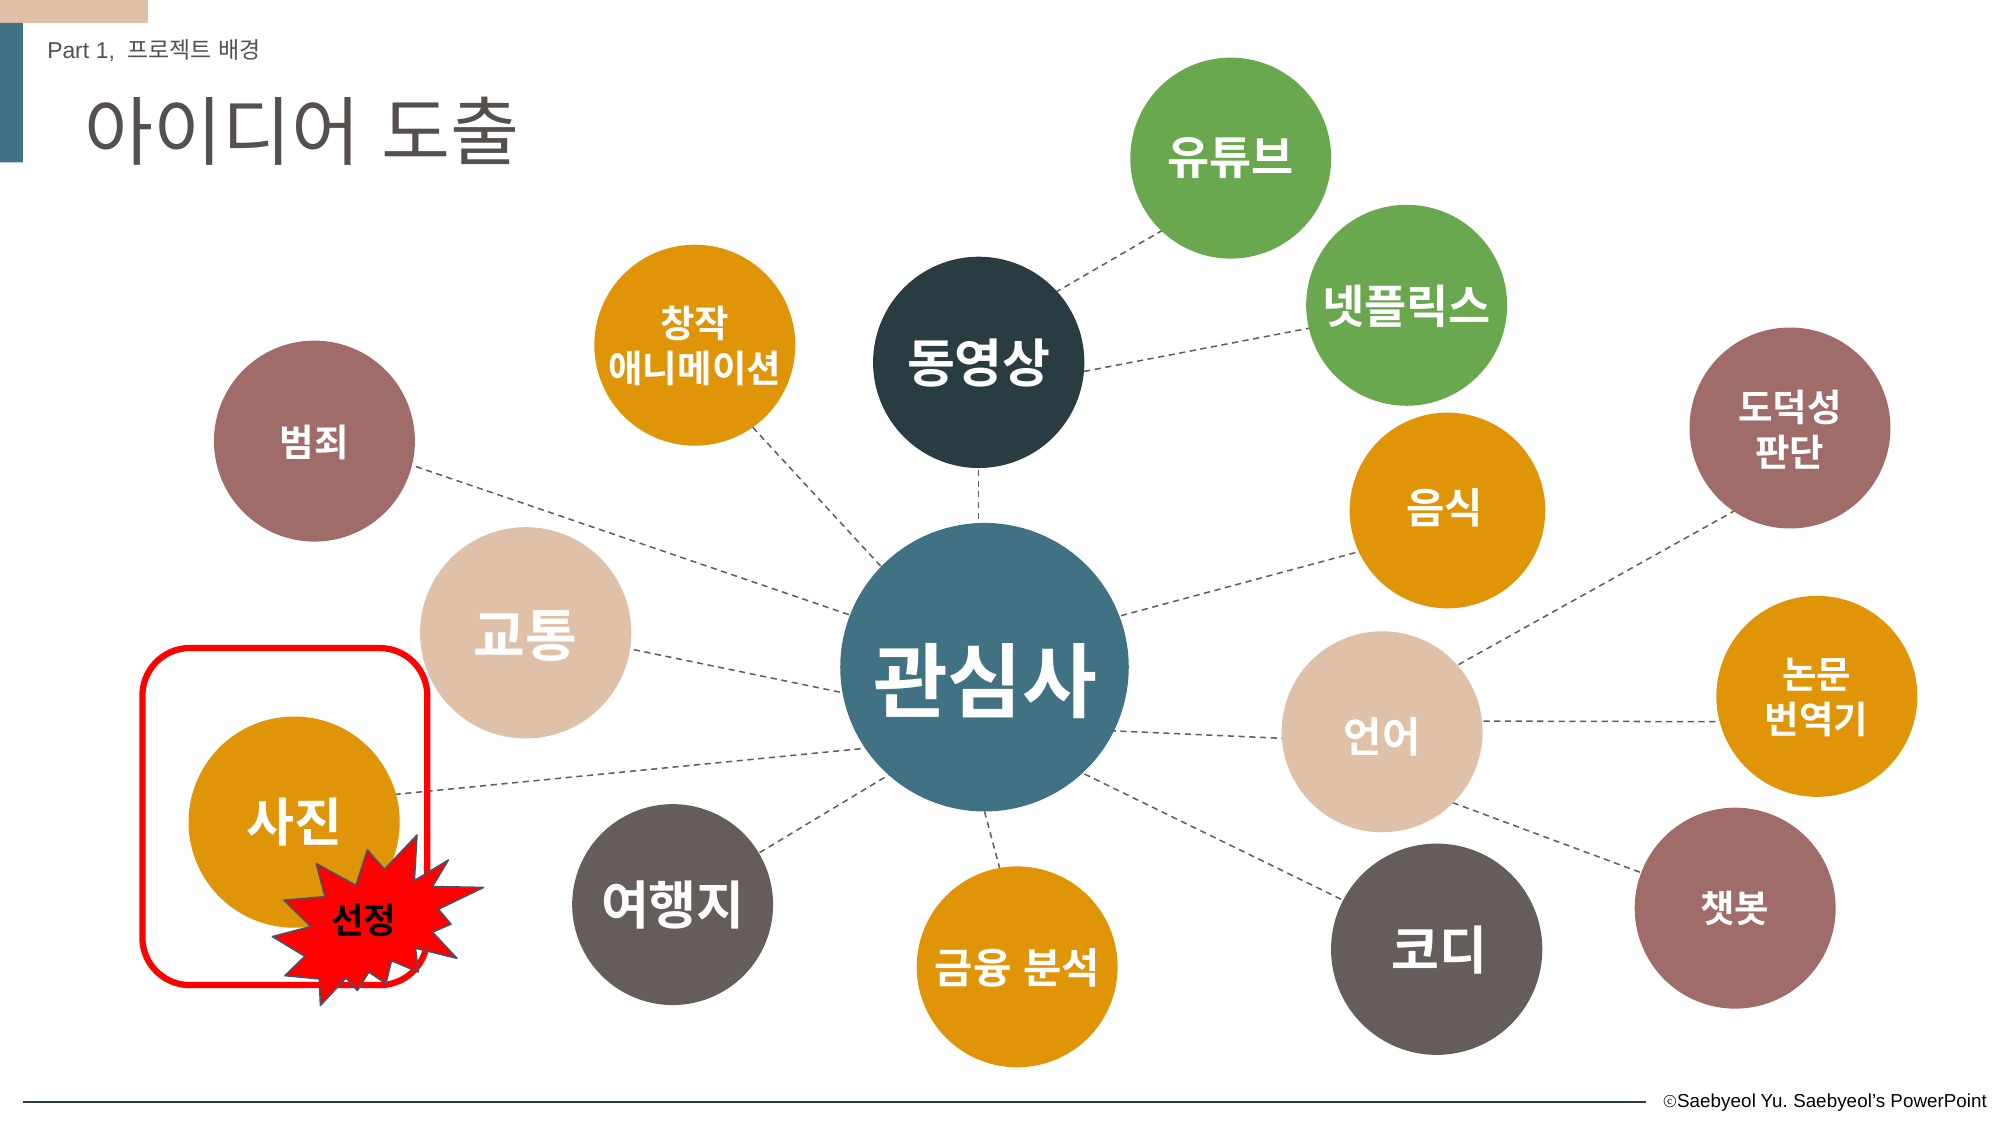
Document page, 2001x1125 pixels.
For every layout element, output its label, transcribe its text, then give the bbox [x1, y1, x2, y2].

text_box 넷플릭스 [1284, 269, 1529, 340]
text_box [1439, 504, 1746, 676]
text_box [218, 472, 390, 542]
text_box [737, 738, 950, 866]
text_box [1133, 535, 1418, 621]
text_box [1045, 754, 1429, 942]
text_box [1731, 749, 1903, 797]
text_box [1676, 807, 1831, 877]
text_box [1694, 722, 1747, 728]
text_box [284, 957, 419, 1006]
text_box 유튜브 [1108, 182, 1353, 191]
text_box [1331, 843, 1543, 1055]
text_box [1704, 327, 1876, 376]
text_box 코디 [1344, 910, 1534, 988]
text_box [591, 640, 834, 695]
text_box [609, 244, 781, 292]
text_box 도덕성 판단 [1667, 376, 1912, 482]
text_box [438, 886, 484, 930]
text_box [1705, 482, 1875, 529]
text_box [984, 820, 1018, 864]
text_box 창작 애니메이션 [572, 292, 817, 398]
text_box [438, 938, 457, 959]
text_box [894, 866, 1140, 1068]
text_box 선정 [289, 883, 438, 957]
text_box [0, 22, 23, 163]
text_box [395, 459, 718, 625]
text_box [550, 803, 795, 1006]
text_box [356, 835, 449, 883]
text_box [142, 648, 428, 986]
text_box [190, 738, 736, 815]
text_box [1750, 595, 1903, 643]
text_box [1312, 204, 1501, 269]
text_box [272, 932, 289, 947]
text_box [880, 256, 1076, 323]
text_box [1062, 320, 1347, 376]
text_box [1439, 797, 1671, 884]
text_box [1234, 191, 1326, 259]
text_box 범죄 [192, 411, 437, 472]
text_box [839, 522, 1130, 812]
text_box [723, 395, 953, 639]
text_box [1036, 190, 1232, 304]
text_box [283, 899, 289, 906]
text_box [1344, 340, 1501, 406]
text_box 챗봇 [1613, 877, 1858, 938]
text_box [1133, 729, 1310, 740]
text_box [218, 340, 411, 411]
text_box [0, 0, 148, 23]
text_box 아이디어 도출 [69, 76, 1377, 182]
text_box [609, 398, 719, 446]
text_box [1639, 938, 1832, 1009]
text_box [1285, 631, 1479, 703]
text_box 동영상 [873, 323, 1085, 401]
text_box 논문 번역기 [1694, 643, 1939, 749]
text_box 교통 [397, 632, 654, 676]
text_box [1172, 57, 1289, 76]
text_box Part 1, 프로젝트 배경 [32, 28, 316, 71]
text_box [1325, 412, 1564, 609]
text_box [1432, 769, 1476, 820]
text_box [316, 863, 352, 883]
text_box [1440, 722, 1505, 728]
text_box [956, 401, 1078, 468]
text_box 언어 [1260, 703, 1505, 769]
text_box [429, 676, 605, 737]
